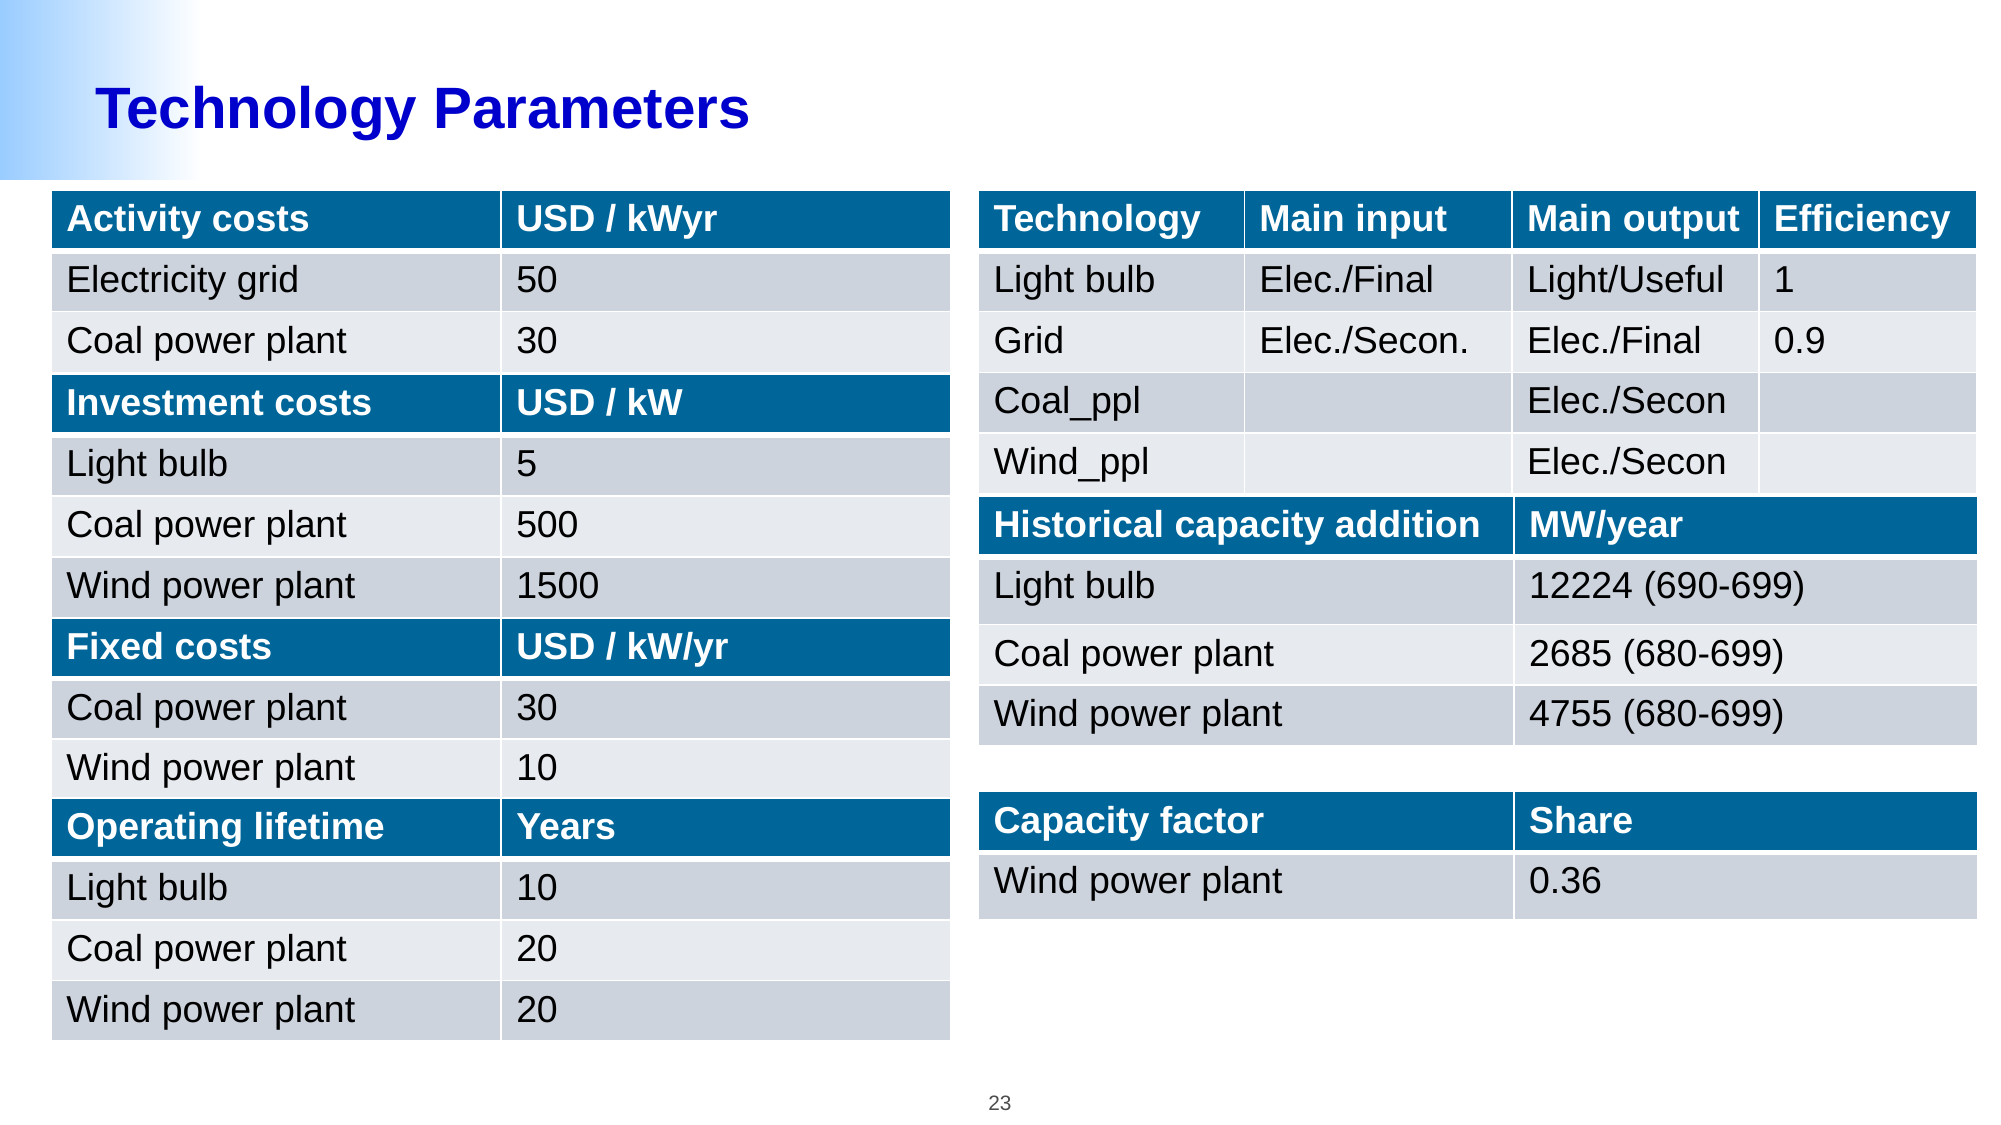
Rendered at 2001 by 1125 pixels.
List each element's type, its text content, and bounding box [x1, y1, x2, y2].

table_cell Light bulb [52, 438, 500, 495]
table_cell Wind power plant [52, 740, 500, 797]
table_cell 500 [502, 497, 950, 556]
table_cell Coal power plant [979, 625, 1513, 684]
table_cell 0.36 [1515, 855, 1977, 919]
table_cell Light/Useful [1513, 254, 1758, 311]
table_cell Coal power plant [52, 497, 500, 556]
table_cell [1245, 434, 1511, 493]
table_cell Coal power plant [52, 312, 500, 372]
table_cell 0.9 [1760, 312, 1976, 372]
table_header USD / kW/yr [502, 619, 950, 676]
table_header Investment costs [52, 375, 500, 432]
table_cell 10 [502, 862, 950, 919]
table_cell Wind power plant [979, 855, 1513, 919]
table_cell Elec./Secon [1513, 434, 1758, 493]
table_cell [1760, 373, 1976, 432]
table_header Operating lifetime [52, 799, 500, 856]
table_cell Wind power plant [52, 558, 500, 617]
table_cell 30 [502, 681, 950, 738]
table_header Share [1515, 792, 1977, 850]
title Technology Parameters [79, 29, 1921, 181]
table_header Historical capacity addition [979, 497, 1513, 554]
table_cell 20 [502, 981, 950, 1040]
table_cell Wind power plant [979, 686, 1513, 745]
table_header Capacity factor [979, 792, 1513, 850]
table_cell 30 [502, 312, 950, 372]
table_cell Coal power plant [52, 921, 500, 980]
table_cell 5 [502, 438, 950, 495]
table_cell [1760, 434, 1976, 493]
table_cell 1 [1760, 254, 1976, 311]
table_cell Grid [979, 312, 1244, 372]
table_header Efficiency [1760, 191, 1976, 248]
table_header Main output [1513, 191, 1758, 248]
table_cell 50 [502, 254, 950, 311]
table_cell 12224 (690-699) [1515, 560, 1977, 624]
table_header Technology [979, 191, 1244, 248]
table_cell Light bulb [979, 560, 1513, 624]
table_header Years [502, 799, 950, 856]
table_cell 10 [502, 740, 950, 797]
table_cell Elec./Final [1245, 254, 1511, 311]
table_header USD / kW [502, 375, 950, 432]
table_cell Coal_ppl [979, 373, 1244, 432]
table_header Activity costs [52, 191, 500, 248]
table_header Fixed costs [52, 619, 500, 676]
table_cell 20 [502, 921, 950, 980]
table_cell Elec./Secon. [1245, 312, 1511, 372]
table_cell Wind_ppl [979, 434, 1244, 493]
table_cell Light bulb [52, 862, 500, 919]
table_cell Elec./Secon [1513, 373, 1758, 432]
table_cell Elec./Final [1513, 312, 1758, 372]
table_cell Coal power plant [52, 681, 500, 738]
table_cell 1500 [502, 558, 950, 617]
table_cell Light bulb [979, 254, 1244, 311]
table_cell [1245, 373, 1511, 432]
table_cell Wind power plant [52, 981, 500, 1040]
table_cell Electricity grid [52, 254, 500, 311]
table_header Main input [1245, 191, 1511, 248]
table_header MW/year [1515, 497, 1977, 554]
table_header USD / kWyr [502, 191, 950, 248]
table_cell 4755 (680-699) [1515, 686, 1977, 745]
table_cell 2685 (680-699) [1515, 625, 1977, 684]
